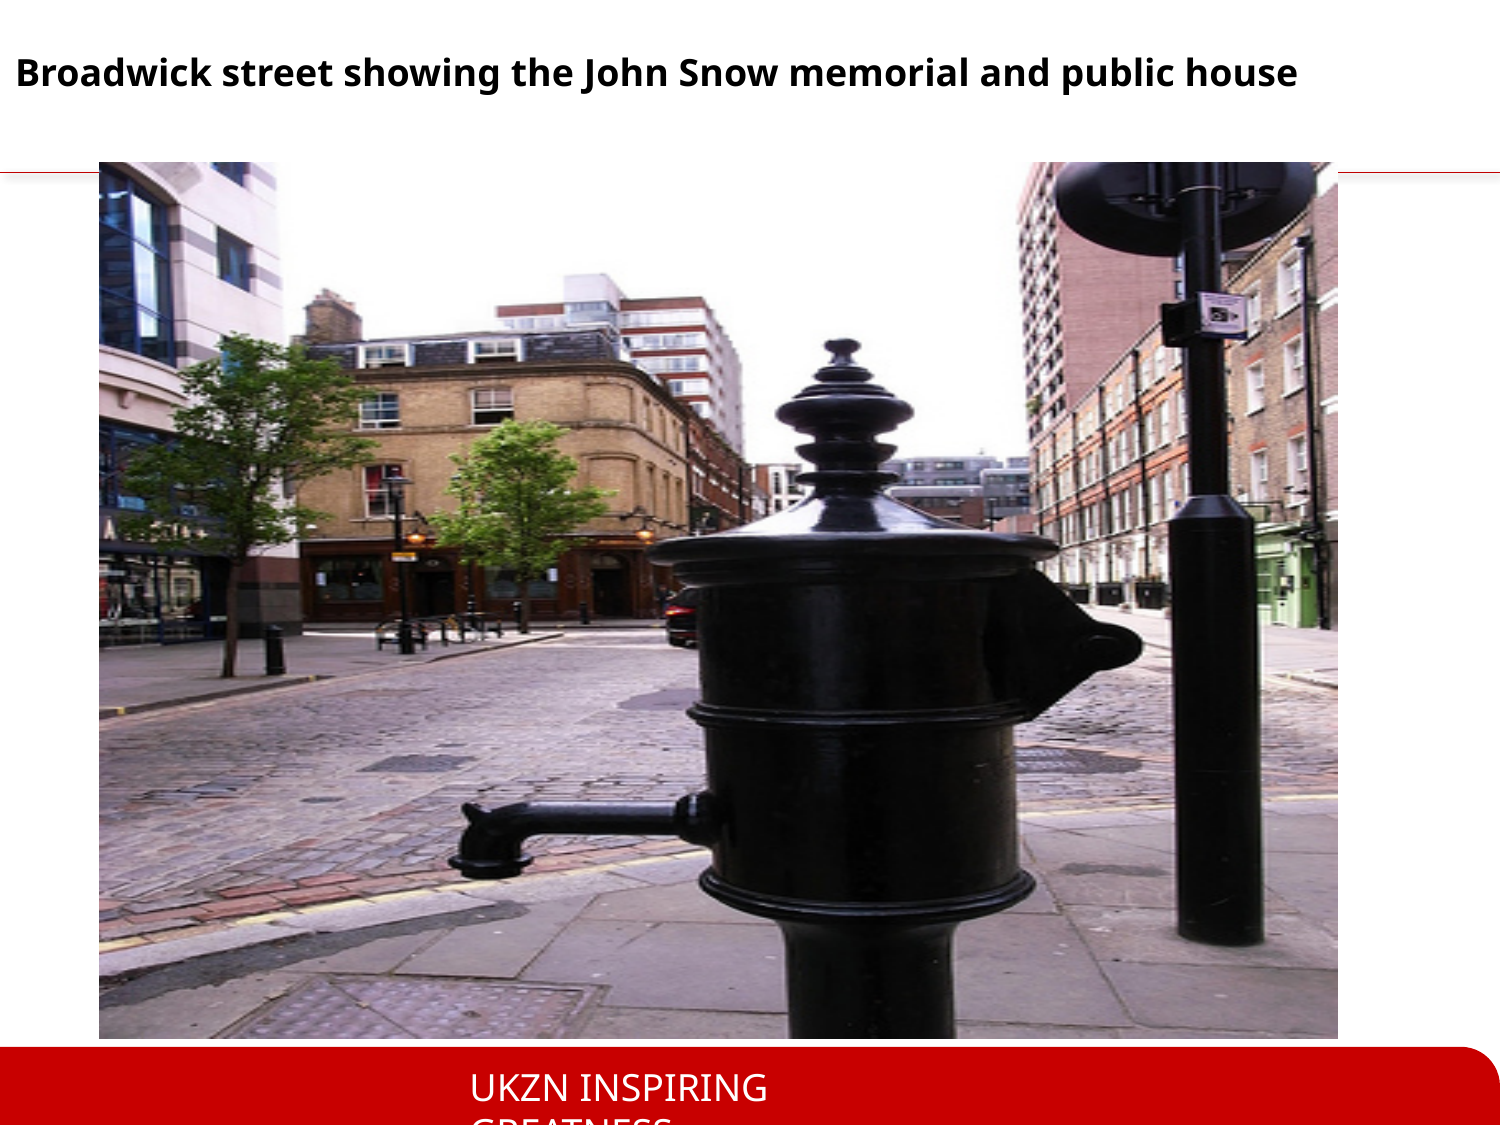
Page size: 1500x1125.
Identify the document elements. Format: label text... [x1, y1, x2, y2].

picture [99, 162, 1338, 1039]
title Broadwick street showing the John Snow memorial and public house [0, 12, 1463, 131]
